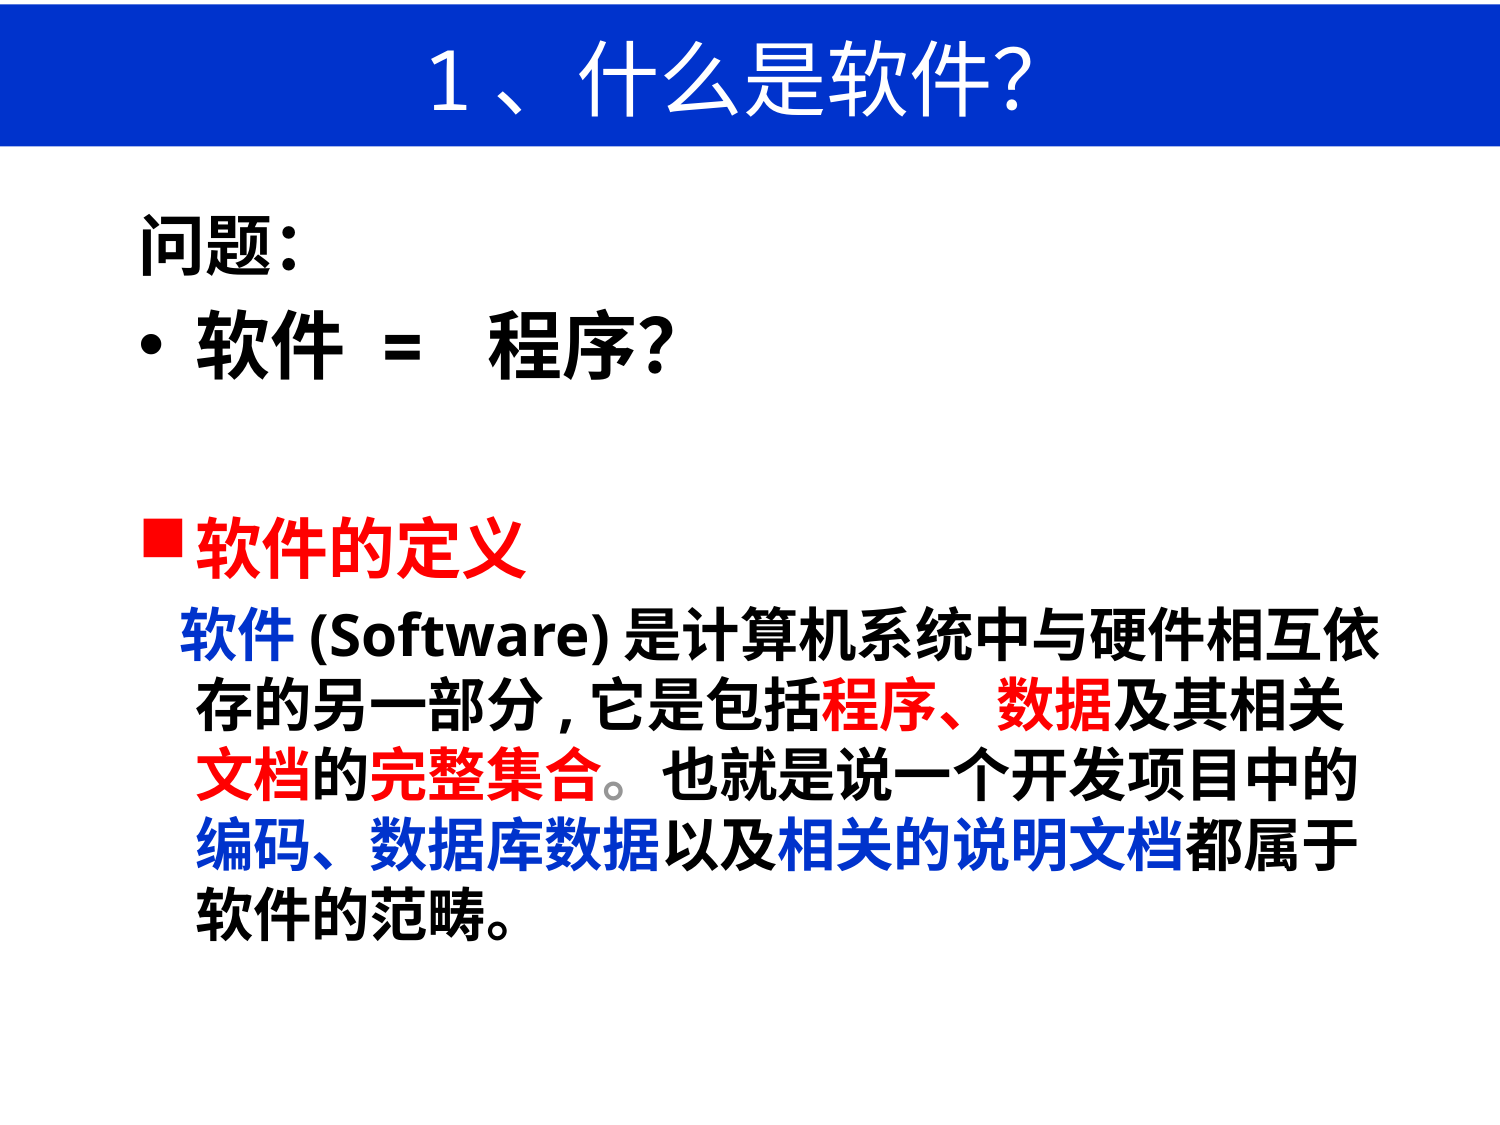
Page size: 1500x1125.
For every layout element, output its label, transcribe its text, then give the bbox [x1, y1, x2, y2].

title 1、什么是软件？ [75, 19, 1425, 135]
list 问题： 软件 = 程序？ 软件的定义 软件(Software)是计算机系统中与硬件相互依存的另一部分,它是包括程序、数据及其相关文档的完整集合。也就是说一个开发项目中的编码、数据库数据以及相关的说明文档都属于软件的范畴。 [123, 196, 1399, 964]
